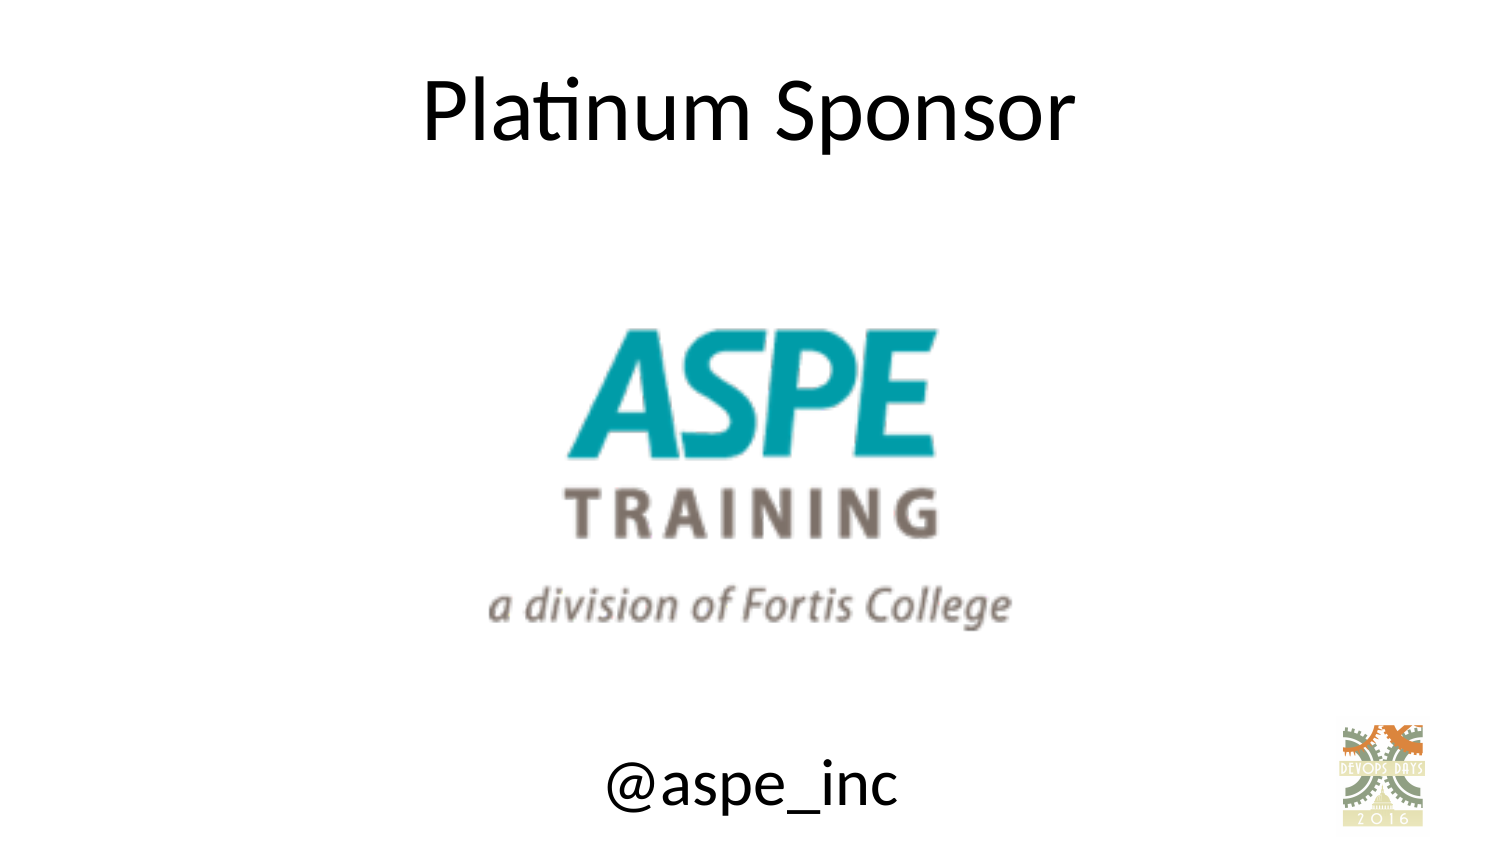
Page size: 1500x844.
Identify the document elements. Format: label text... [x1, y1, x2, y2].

text_box @aspe_inc [494, 763, 1006, 827]
picture [1336, 716, 1430, 837]
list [74, 196, 1426, 754]
title Platinum Sponsor [75, 33, 1425, 175]
